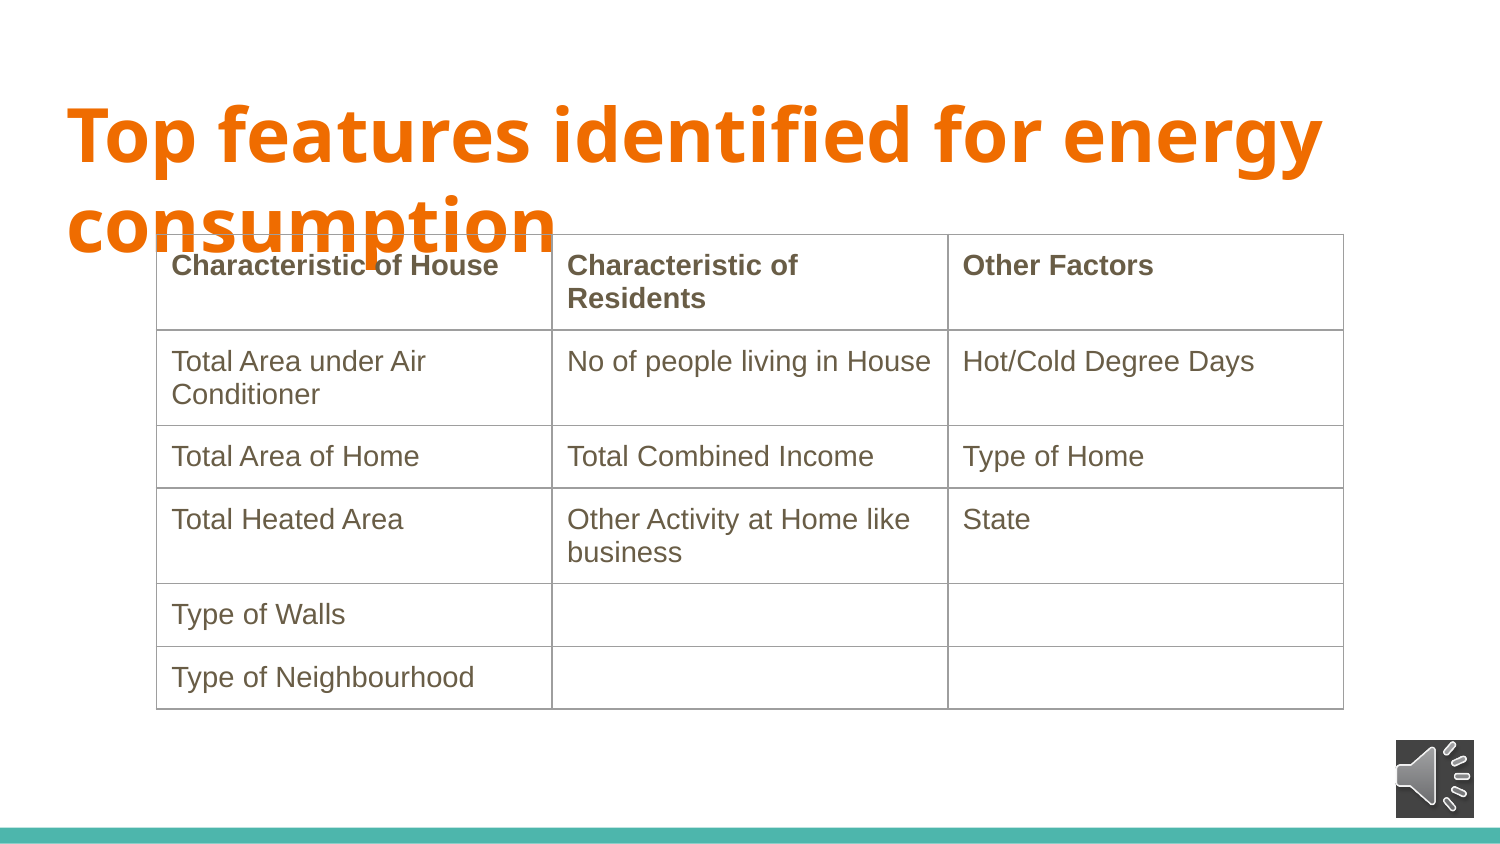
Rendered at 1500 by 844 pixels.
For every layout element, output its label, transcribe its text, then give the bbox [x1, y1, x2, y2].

table_cell Total Combined Income [553, 426, 947, 487]
table_cell Type of Walls [157, 584, 551, 646]
table_cell No of people living in House [553, 331, 947, 425]
title Top features identified for energy consumption [51, 72, 1449, 189]
table_header Other Factors [949, 235, 1343, 329]
table_cell Total Heated Area [157, 489, 551, 583]
table_cell [949, 584, 1343, 646]
table_cell State [949, 489, 1343, 583]
table_header Characteristic of House [157, 235, 551, 329]
picture [1394, 738, 1476, 819]
table_header Characteristic of Residents [553, 235, 947, 329]
table_cell Total Area of Home [157, 426, 551, 487]
table_cell Total Area under Air Conditioner [157, 331, 551, 425]
table_cell Other Activity at Home like business [553, 489, 947, 583]
list [51, 207, 1449, 750]
table_cell [949, 647, 1343, 708]
table_cell [553, 647, 947, 708]
table_cell Type of Home [949, 426, 1343, 487]
table_cell Hot/Cold Degree Days [949, 331, 1343, 425]
table_cell Type of Neighbourhood [157, 647, 551, 708]
table_cell [553, 584, 947, 646]
